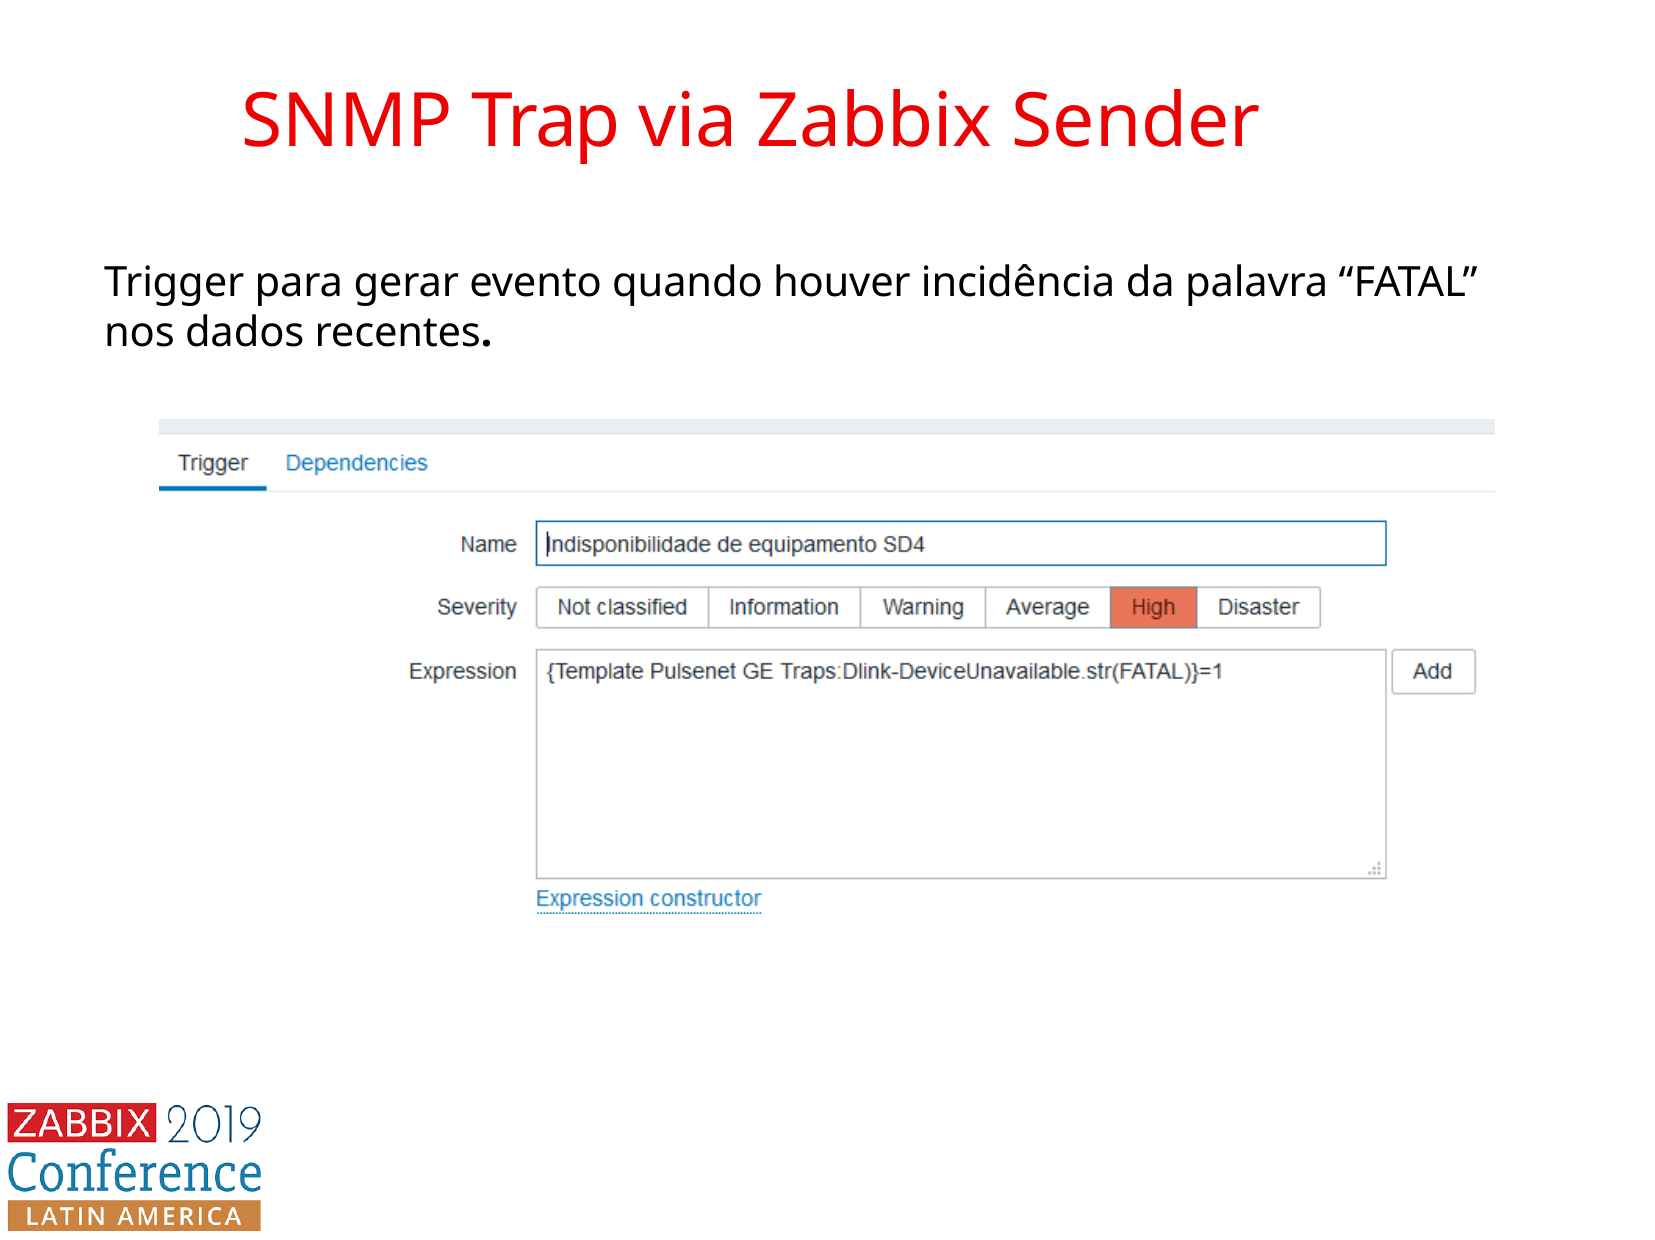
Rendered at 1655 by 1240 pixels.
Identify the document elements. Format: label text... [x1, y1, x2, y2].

text_box Trigger para gerar evento quando houver incidência da palavra “FATAL” nos dados recentes. [102, 253, 1477, 356]
picture [159, 419, 1495, 914]
picture [7, 1103, 261, 1232]
text_box SNMP Trap via Zabbix Sender [239, 69, 1558, 162]
